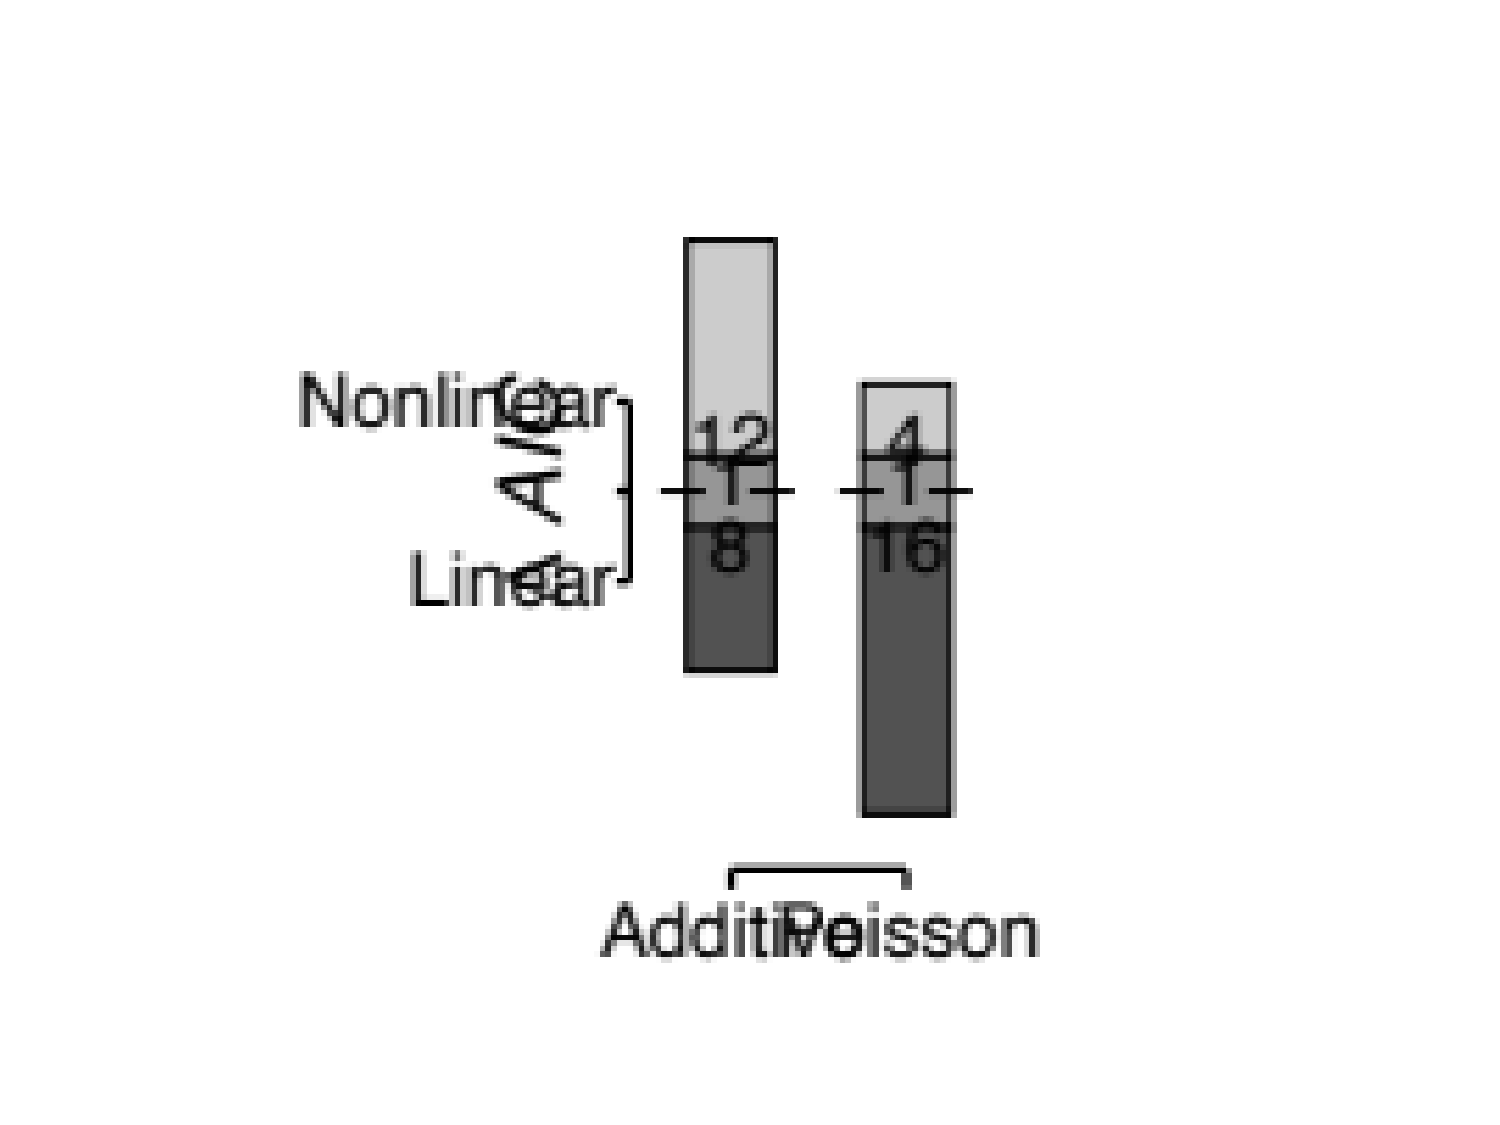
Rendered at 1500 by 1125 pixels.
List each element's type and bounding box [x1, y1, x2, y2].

picture [276, 143, 1158, 981]
